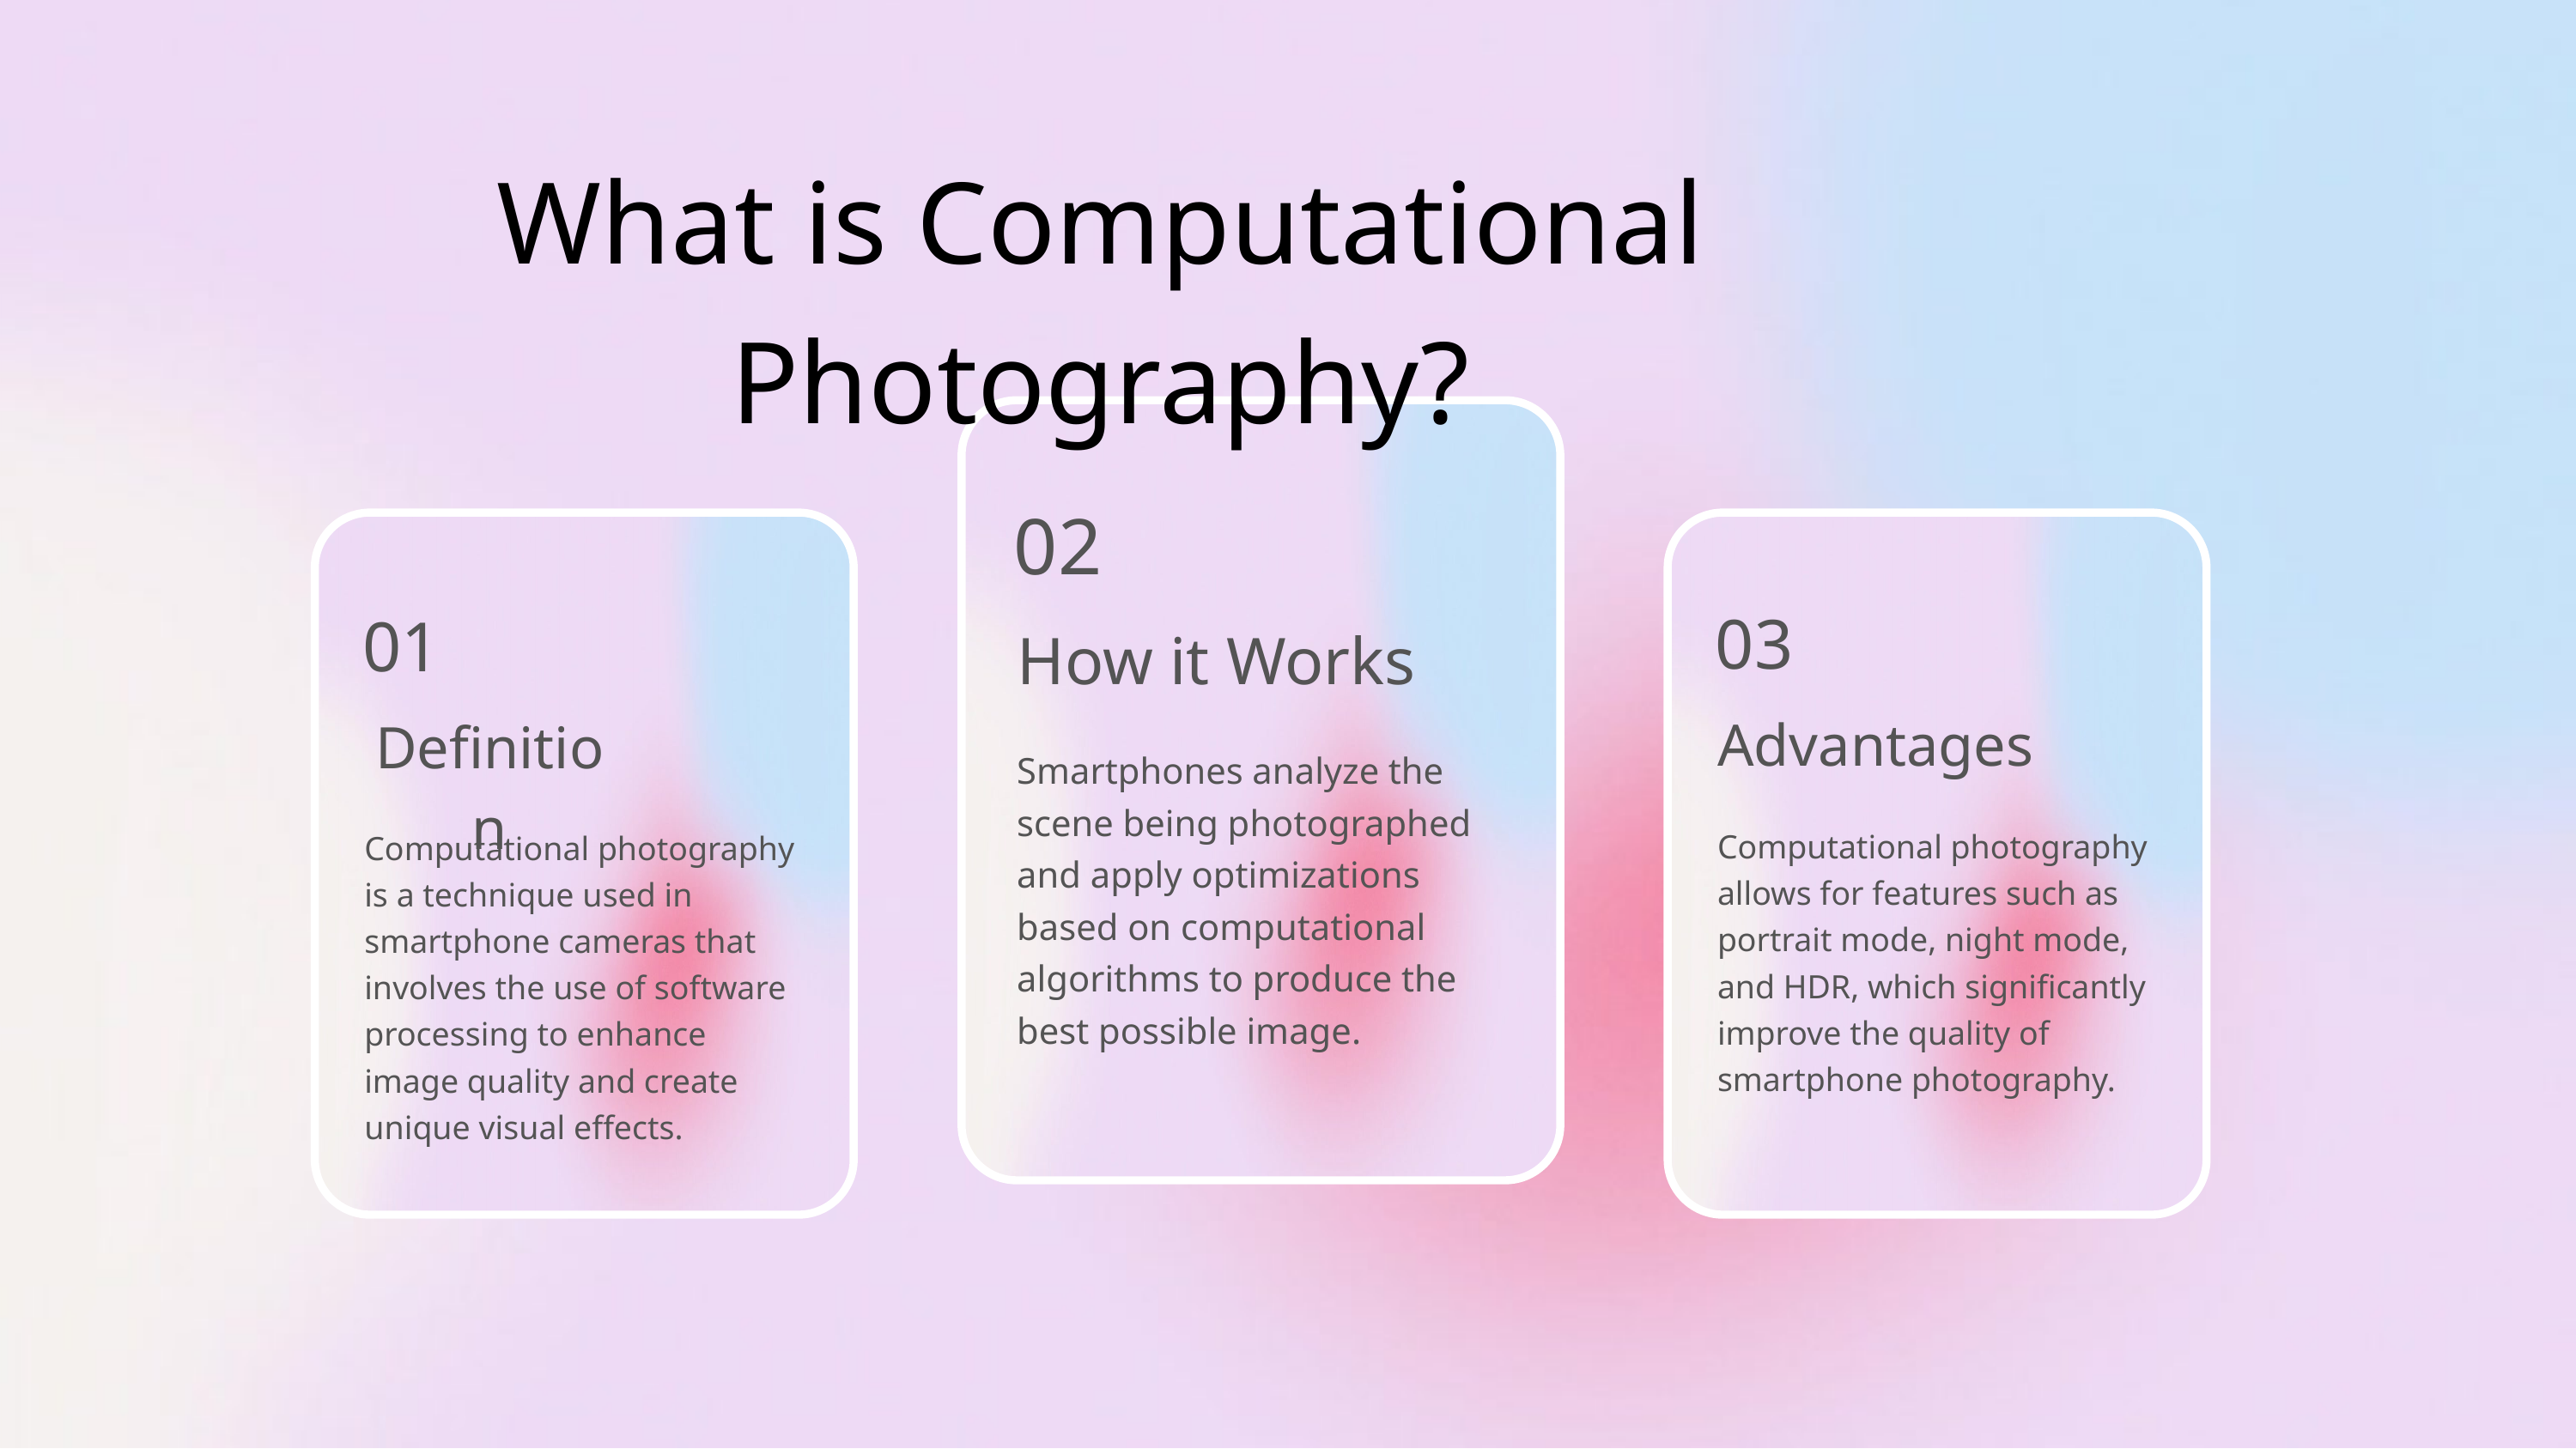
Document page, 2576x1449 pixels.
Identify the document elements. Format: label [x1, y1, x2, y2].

text_box [0, 0, 2576, 1449]
text_box [314, 512, 854, 1216]
